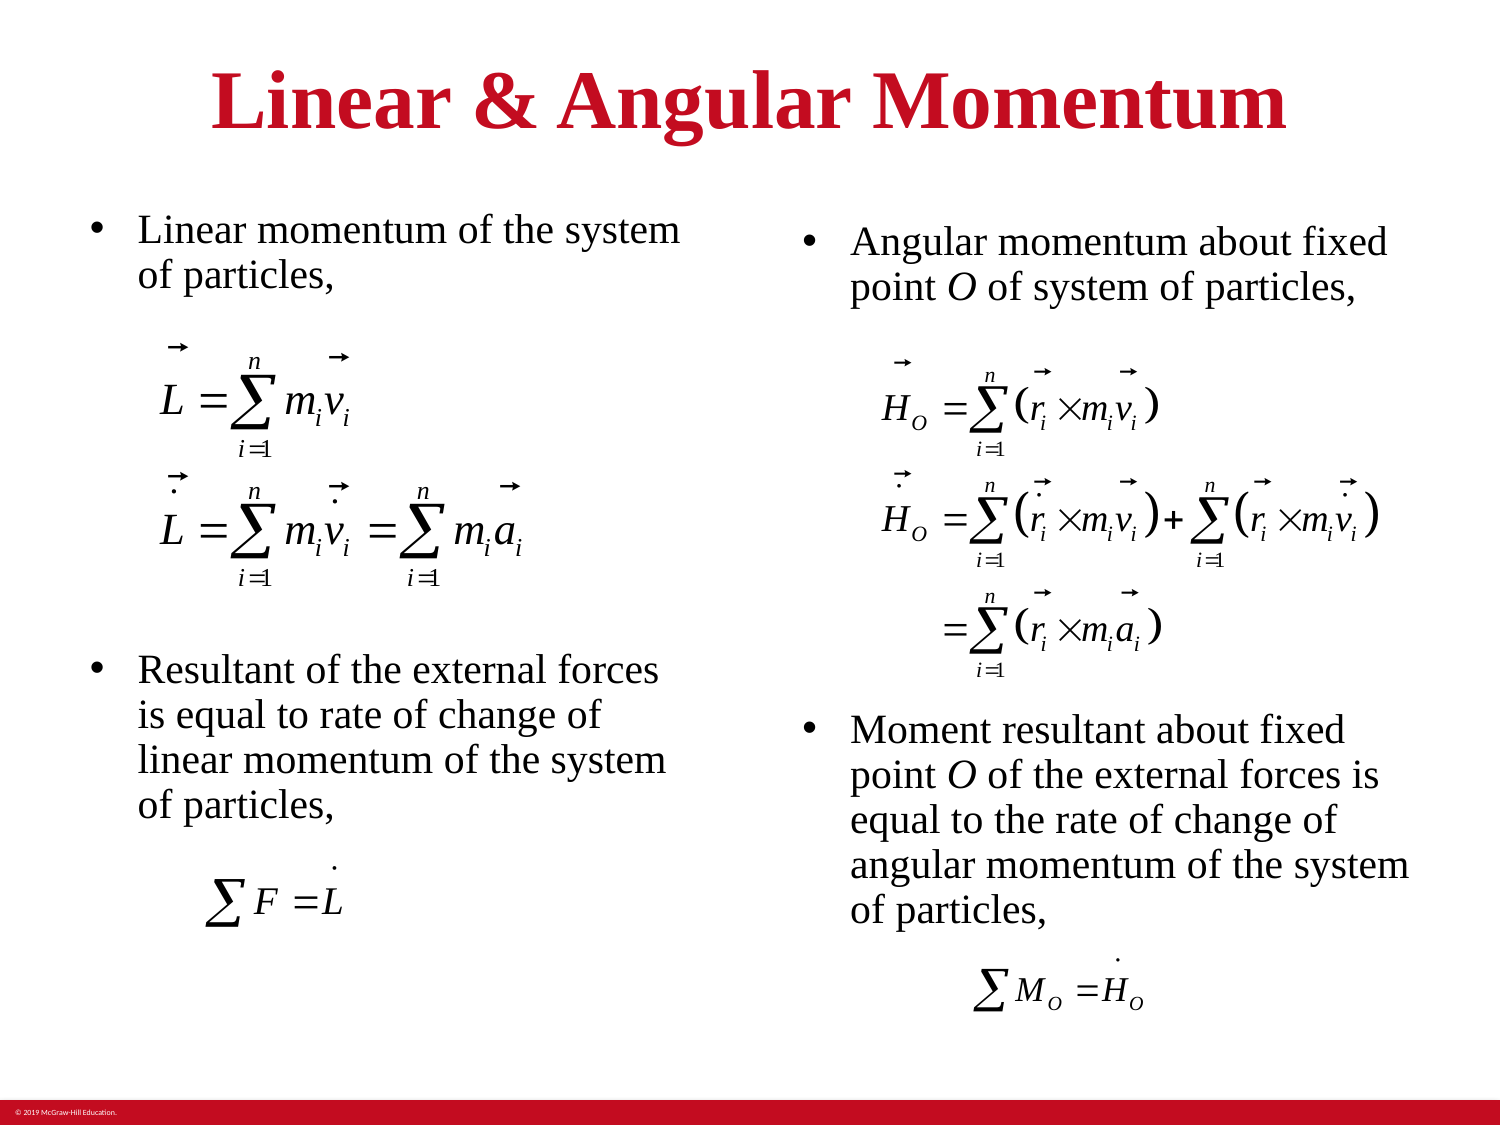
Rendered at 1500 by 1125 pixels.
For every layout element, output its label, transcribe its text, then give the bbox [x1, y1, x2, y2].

list Resultant of the external forces is equal to rate of change of linear momentum of the system of particles, [75, 640, 700, 847]
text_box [151, 342, 535, 595]
list Moment resultant about fixed point O of the external forces is equal to the rate of change of angular momentum of the system of particles, [787, 699, 1450, 941]
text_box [967, 954, 1151, 1022]
list Angular momentum about fixed point O of system of particles, [787, 212, 1438, 319]
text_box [874, 357, 1385, 687]
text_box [199, 862, 354, 938]
title Linear & Angular Momentum [75, 37, 1425, 150]
list Linear momentum of the system of particles, [75, 200, 700, 319]
